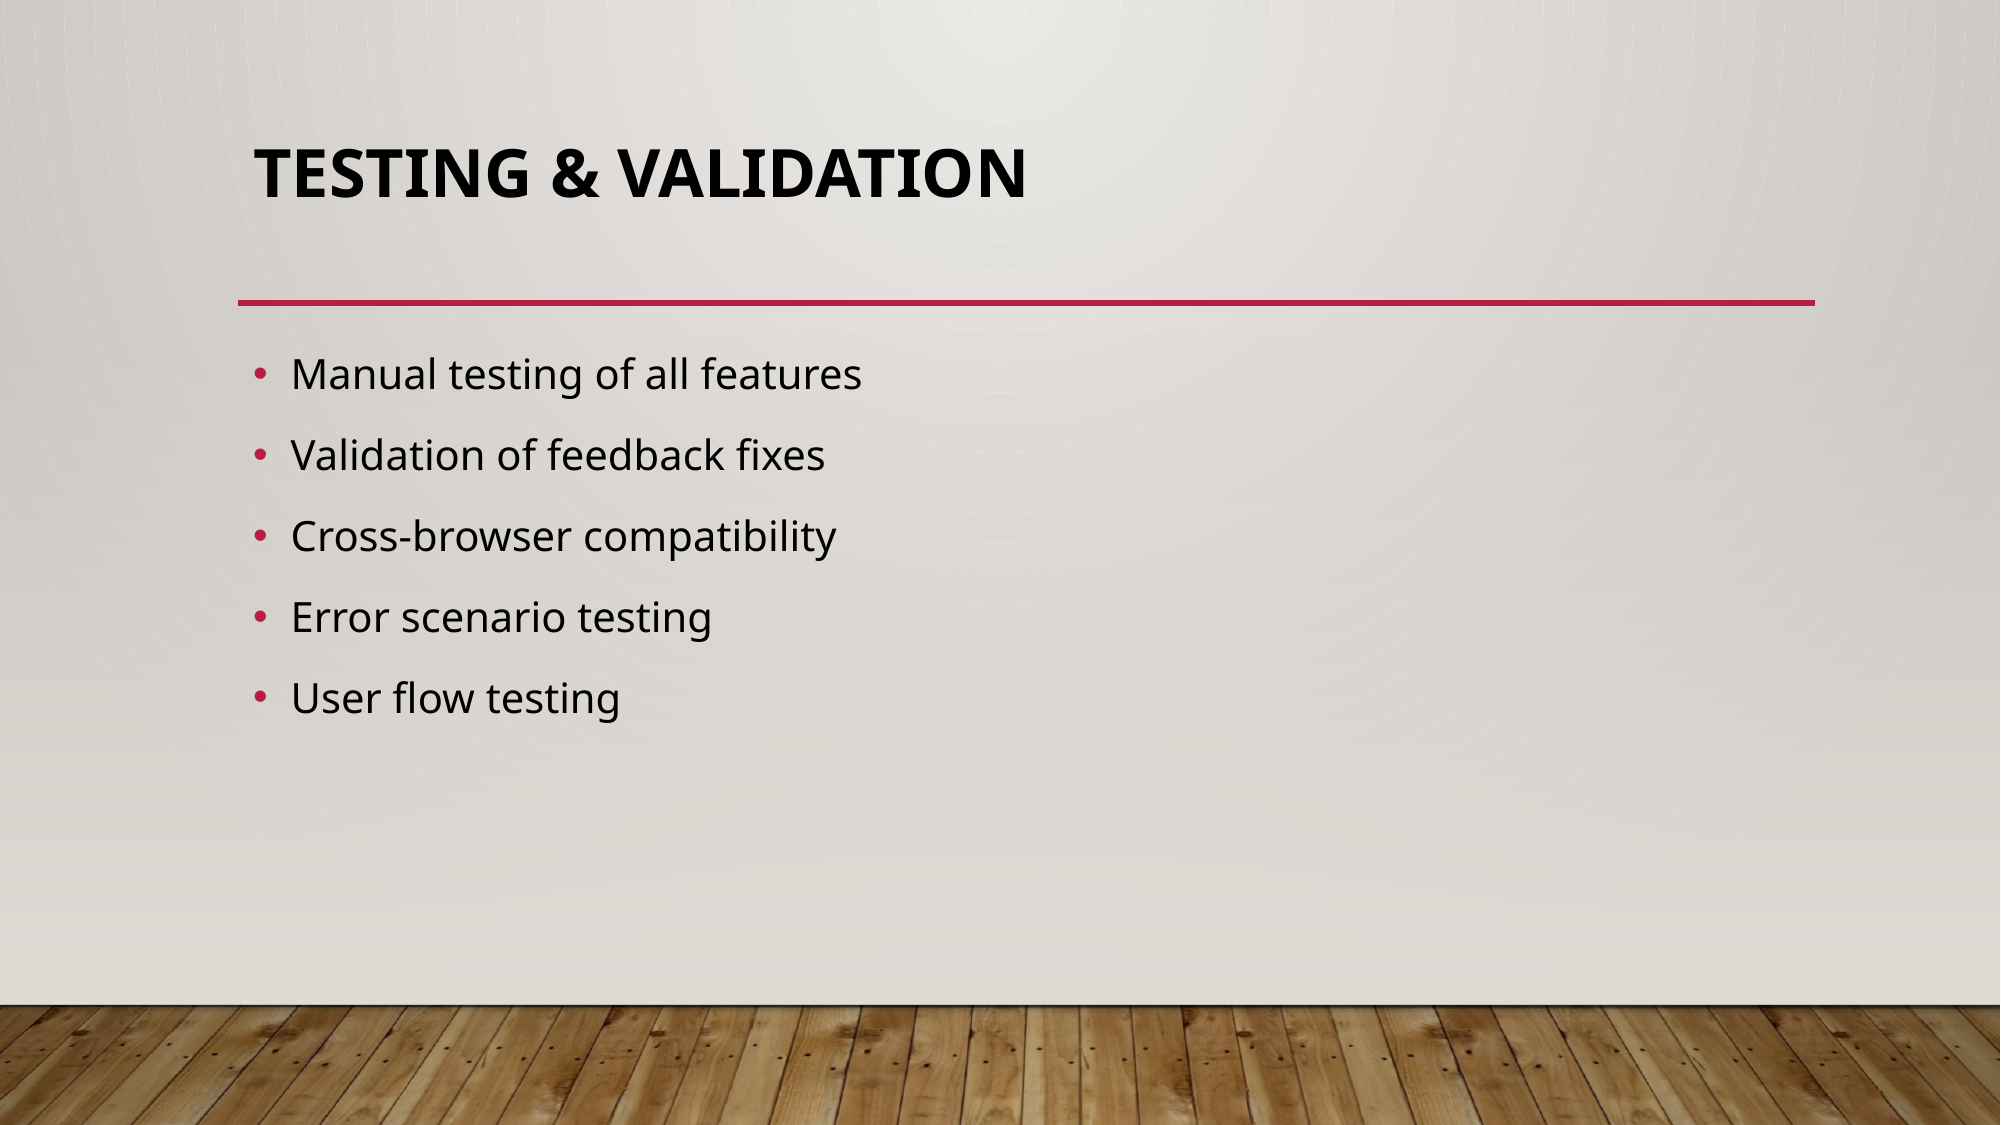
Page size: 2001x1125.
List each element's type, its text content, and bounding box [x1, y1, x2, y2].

list Manual testing of all features Validation of feedback fixes Cross-browser compatibility Error scenario testing User flow testing [238, 330, 1814, 897]
picture [0, 1005, 2000, 1125]
title Testing & Validation [238, 131, 1814, 305]
